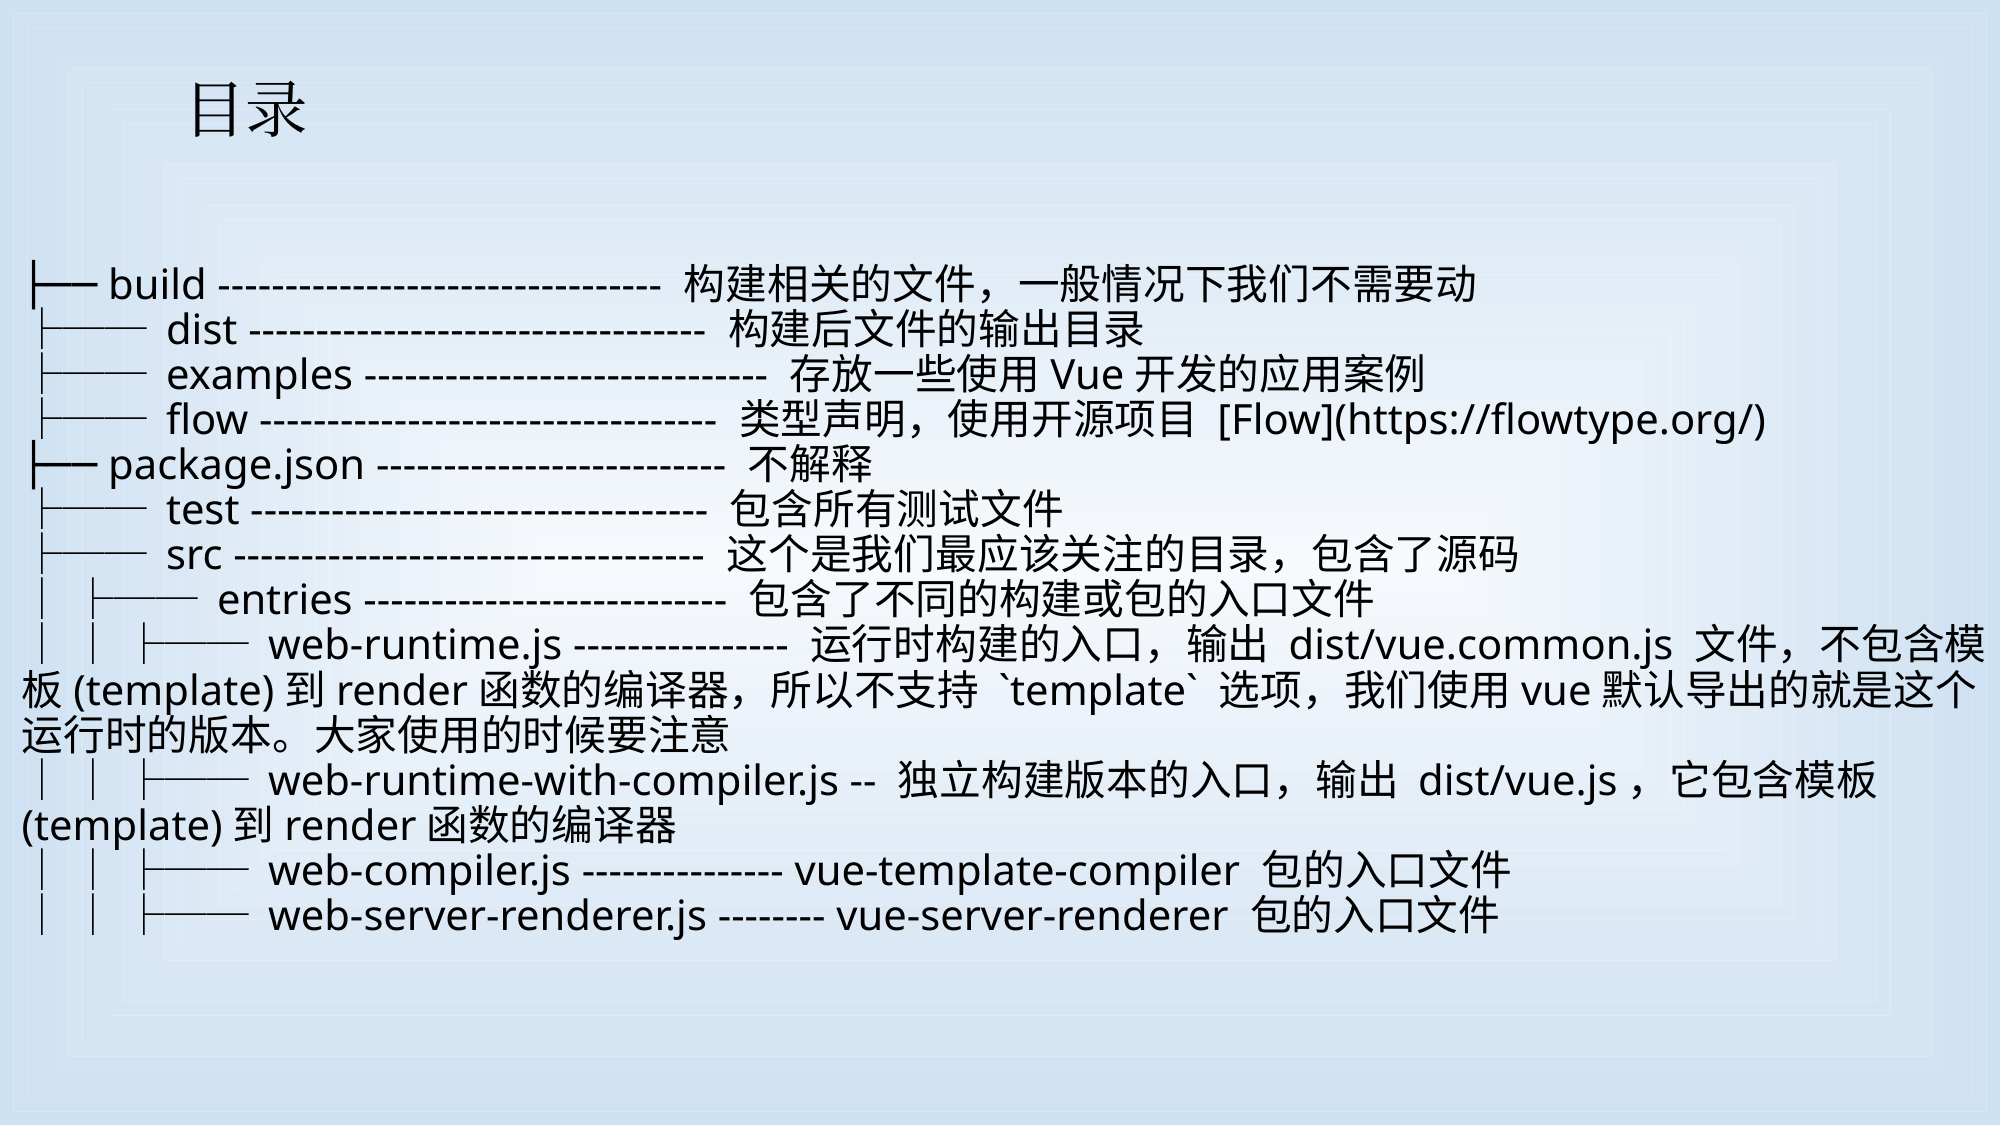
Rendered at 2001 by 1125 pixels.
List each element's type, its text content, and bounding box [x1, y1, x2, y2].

title 目录 [137, 59, 1863, 166]
list ├── build --------------------------------- 构建相关的文件，一般情况下我们不需要动 ├── dist ---------------------------------- 构建后文件的输出目录 ├── examples ------------------------------ 存放一些使用Vue开发的应用案例 ├── flow ---------------------------------- 类型声明，使用开源项目 [Flow](https://flowtype.org/) ├── package.json -------------------------- 不解释 ├── test ---------------------------------- 包含所有测试文件 ├── src ----------------------------------- 这个是我们最应该关注的目录，包含了源码 │ ├── entries --------------------------- 包含了不同的构建或包的入口文件 │ │ ├── web-runtime.js ---------------- 运行时构建的入口，输出 dist/vue.common.js 文件，不包含模板(template)到render函数的编译器，所以不支持 `template` 选项，我们使用vue默认导出的就是这个运行时的版本。大家使用的时候要注意 │ │ ├── web-runtime-with-compiler.js -- 独立构建版本的入口，输出 dist/vue.js，它包含模板(template)到render函数的编译器 │ │ ├── web-compiler.js --------------- vue-template-compiler 包的入口文件 │ │ ├── web-server-renderer.js -------- vue-server-renderer 包的入口文件 [0, 255, 2000, 1125]
